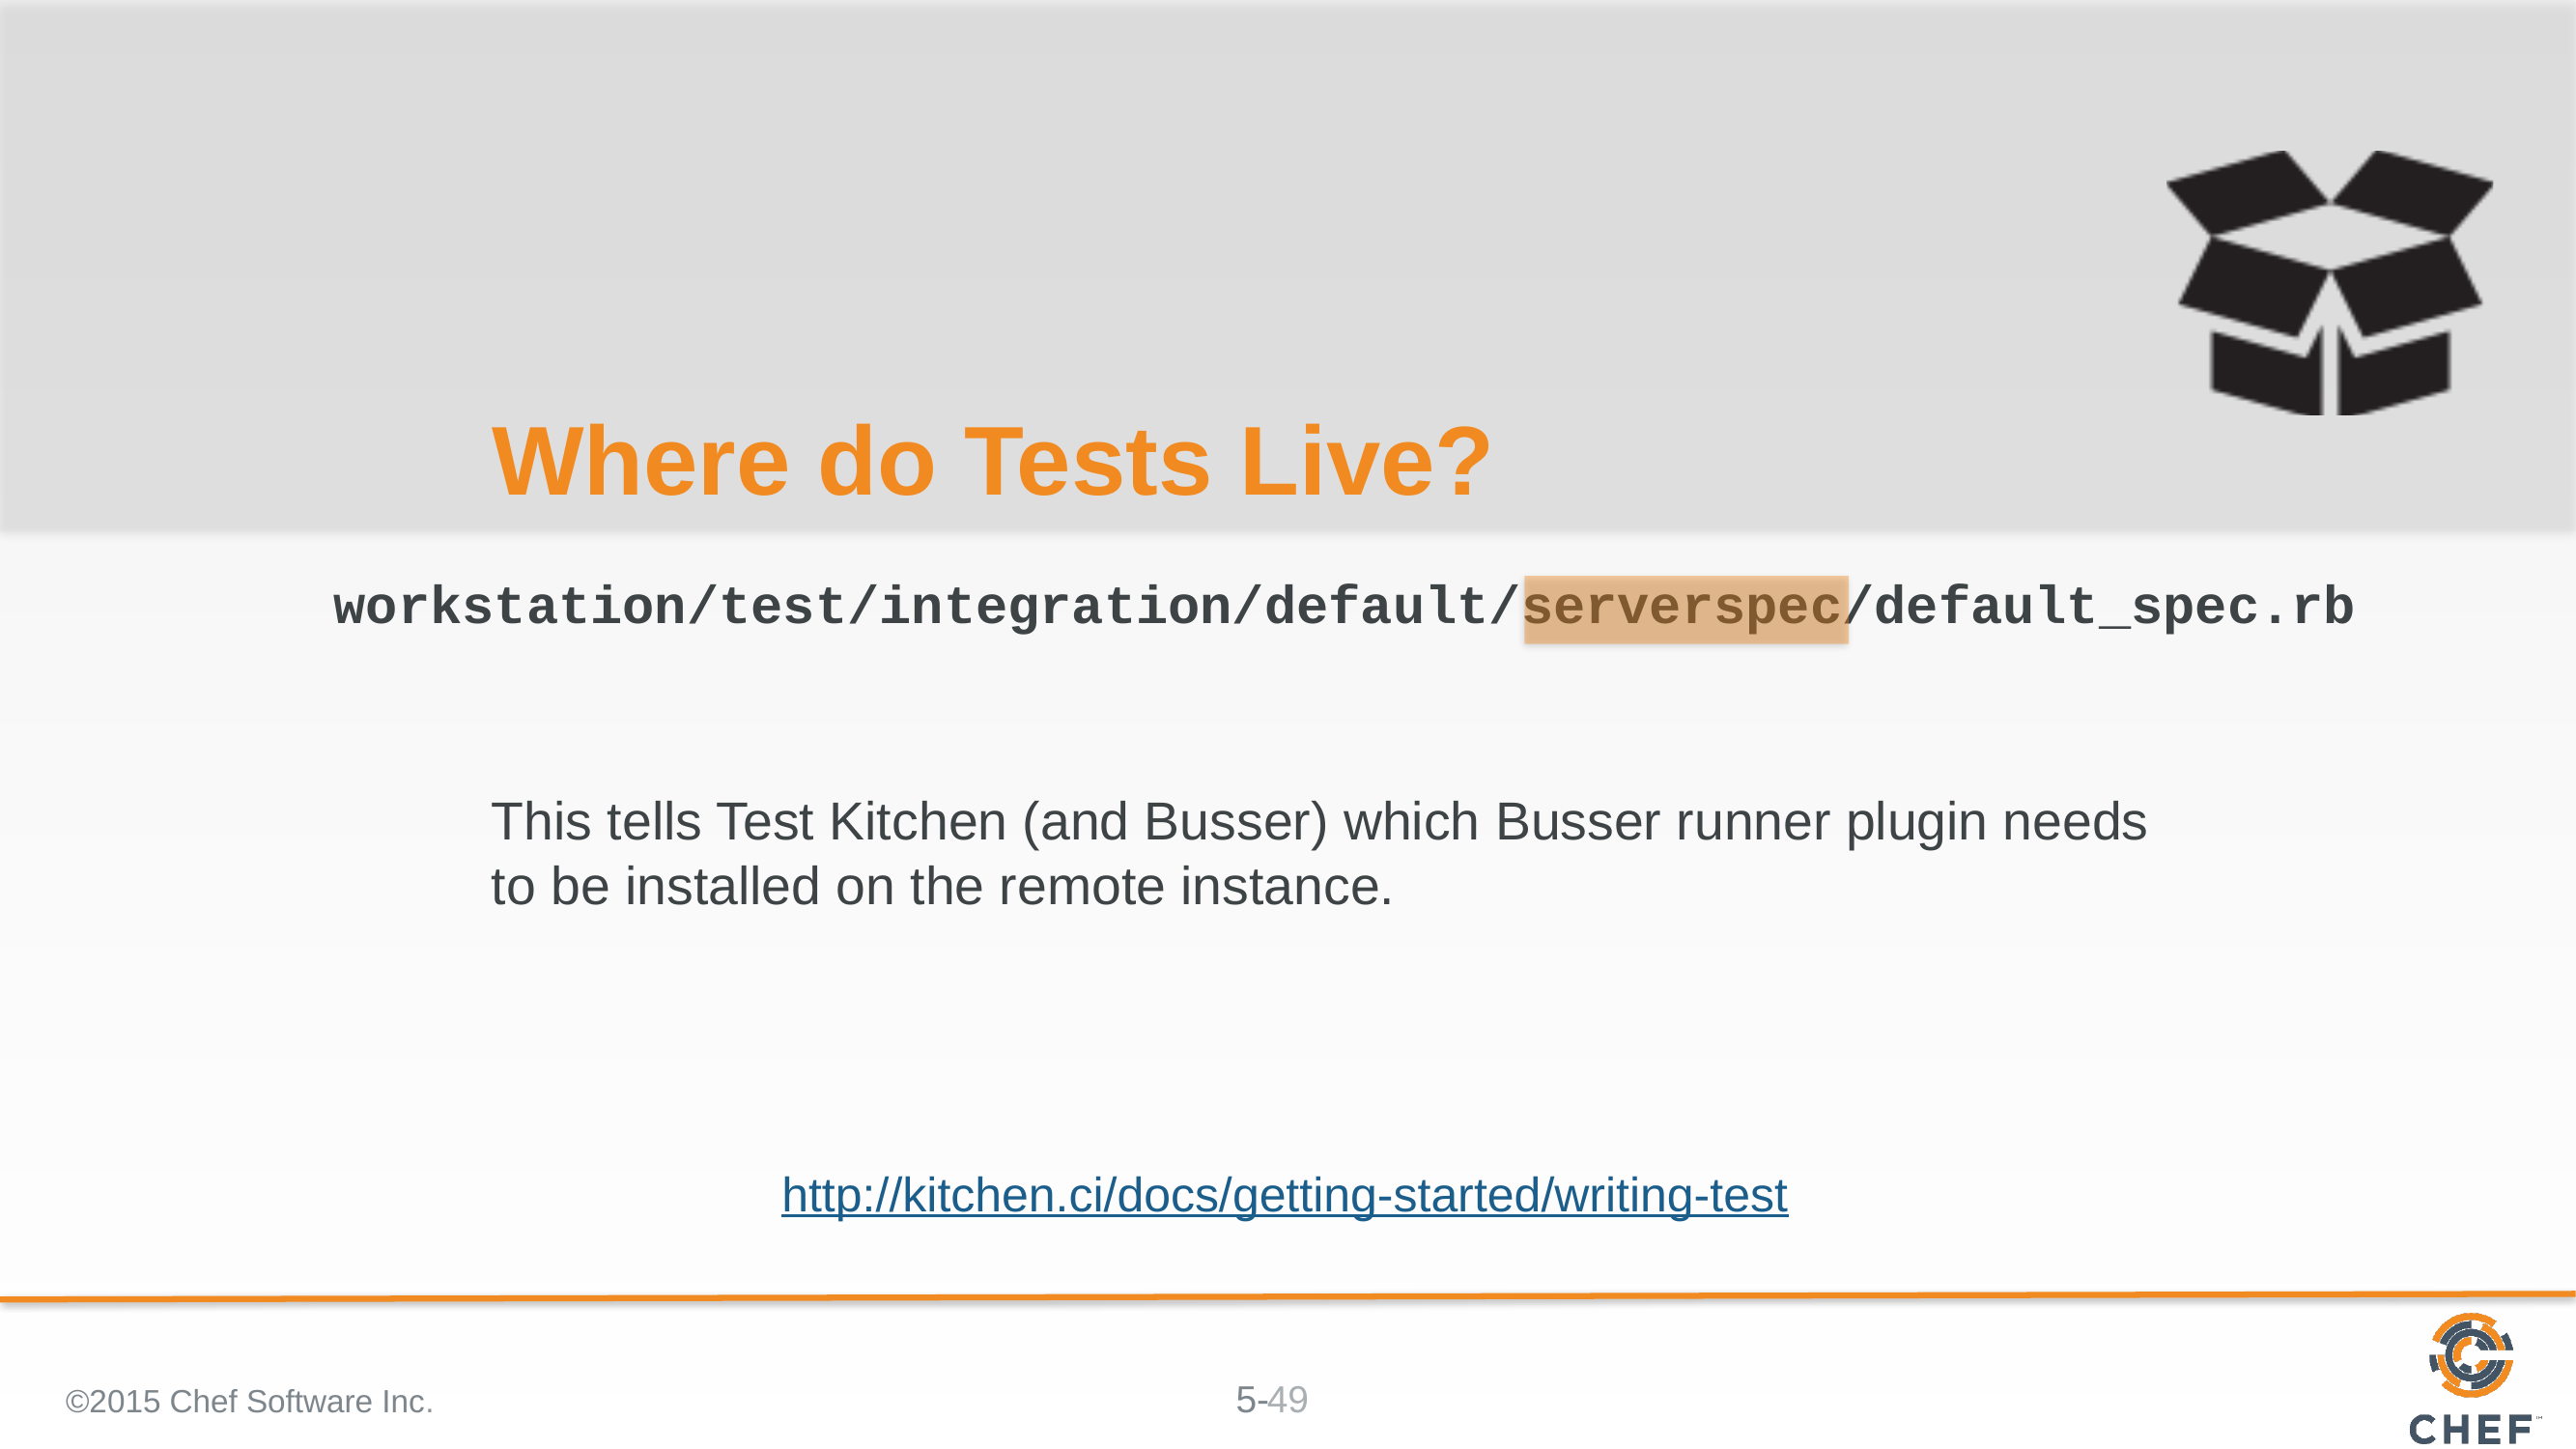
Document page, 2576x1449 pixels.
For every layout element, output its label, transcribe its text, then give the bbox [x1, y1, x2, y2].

text_box http://kitchen.ci/docs/getting-started/writing-test [579, 1163, 1993, 1247]
title Where do Tests Live? [477, 395, 2217, 531]
text_box [1524, 575, 1850, 644]
footer ©2015 Chef Software Inc. [51, 1359, 952, 1440]
picture [2399, 1297, 2550, 1449]
text_box This tells Test Kitchen (and Busser) which Busser runner plugin needs to be installed on the remote instance. [477, 779, 2217, 923]
slide_number 49 [998, 1359, 1578, 1437]
subtitle workstation/test/integration/default/serverspec/default_spec.rb [319, 555, 2406, 665]
